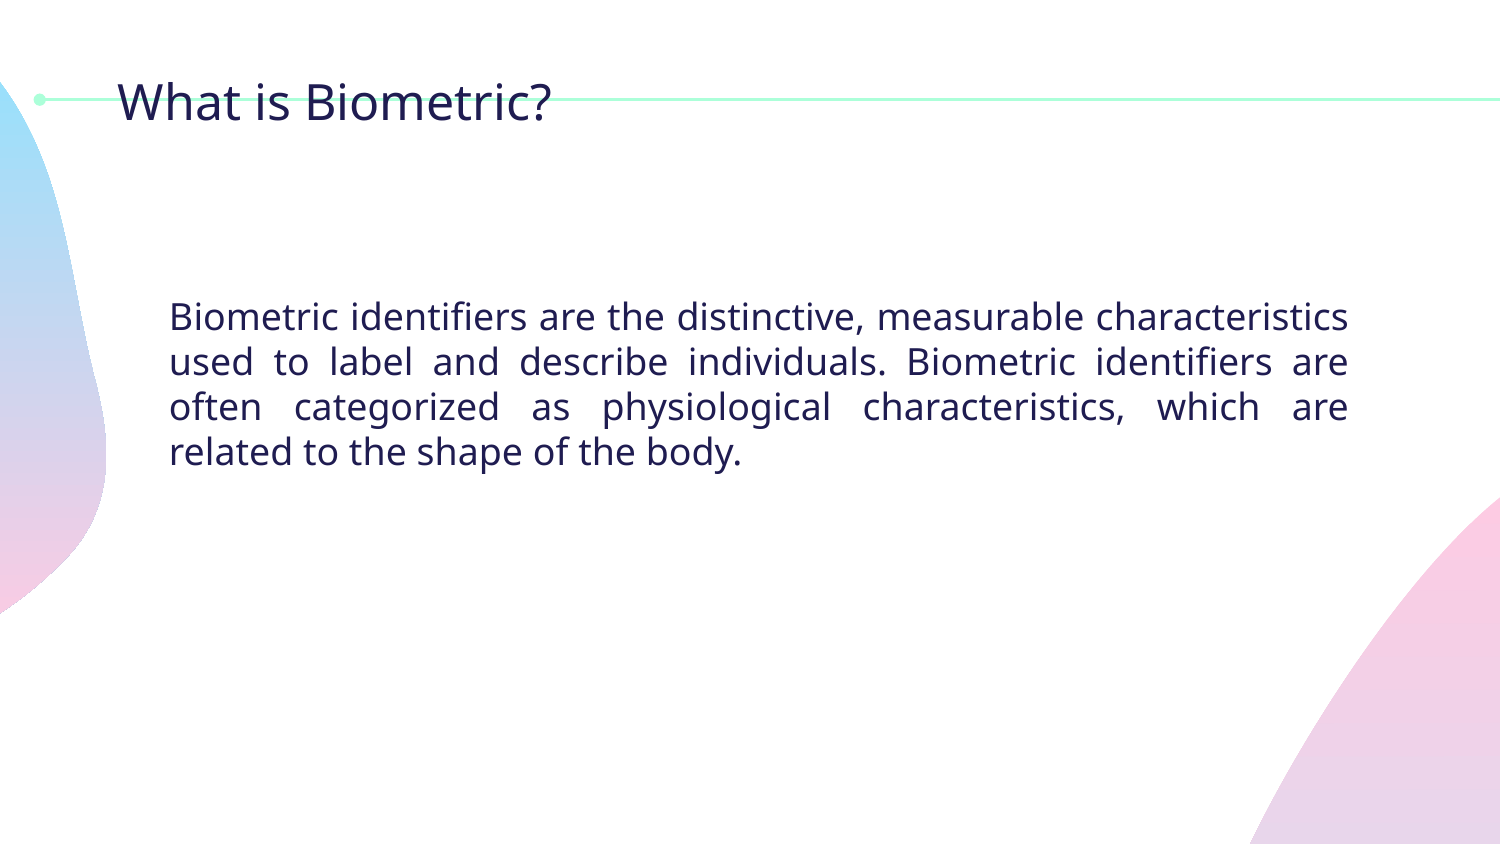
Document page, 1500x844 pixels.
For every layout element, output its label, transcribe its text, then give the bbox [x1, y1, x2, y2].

text_box [0, 82, 107, 614]
list Biometric identifiers are the distinctive, measurable characteristics used to label and describe individuals. Biometric identifiers are often categorized as physiological characteristics, which are related to the shape of the body. [135, 278, 1365, 566]
text_box [1250, 497, 1500, 844]
title What is Biometric? [102, 55, 1101, 144]
